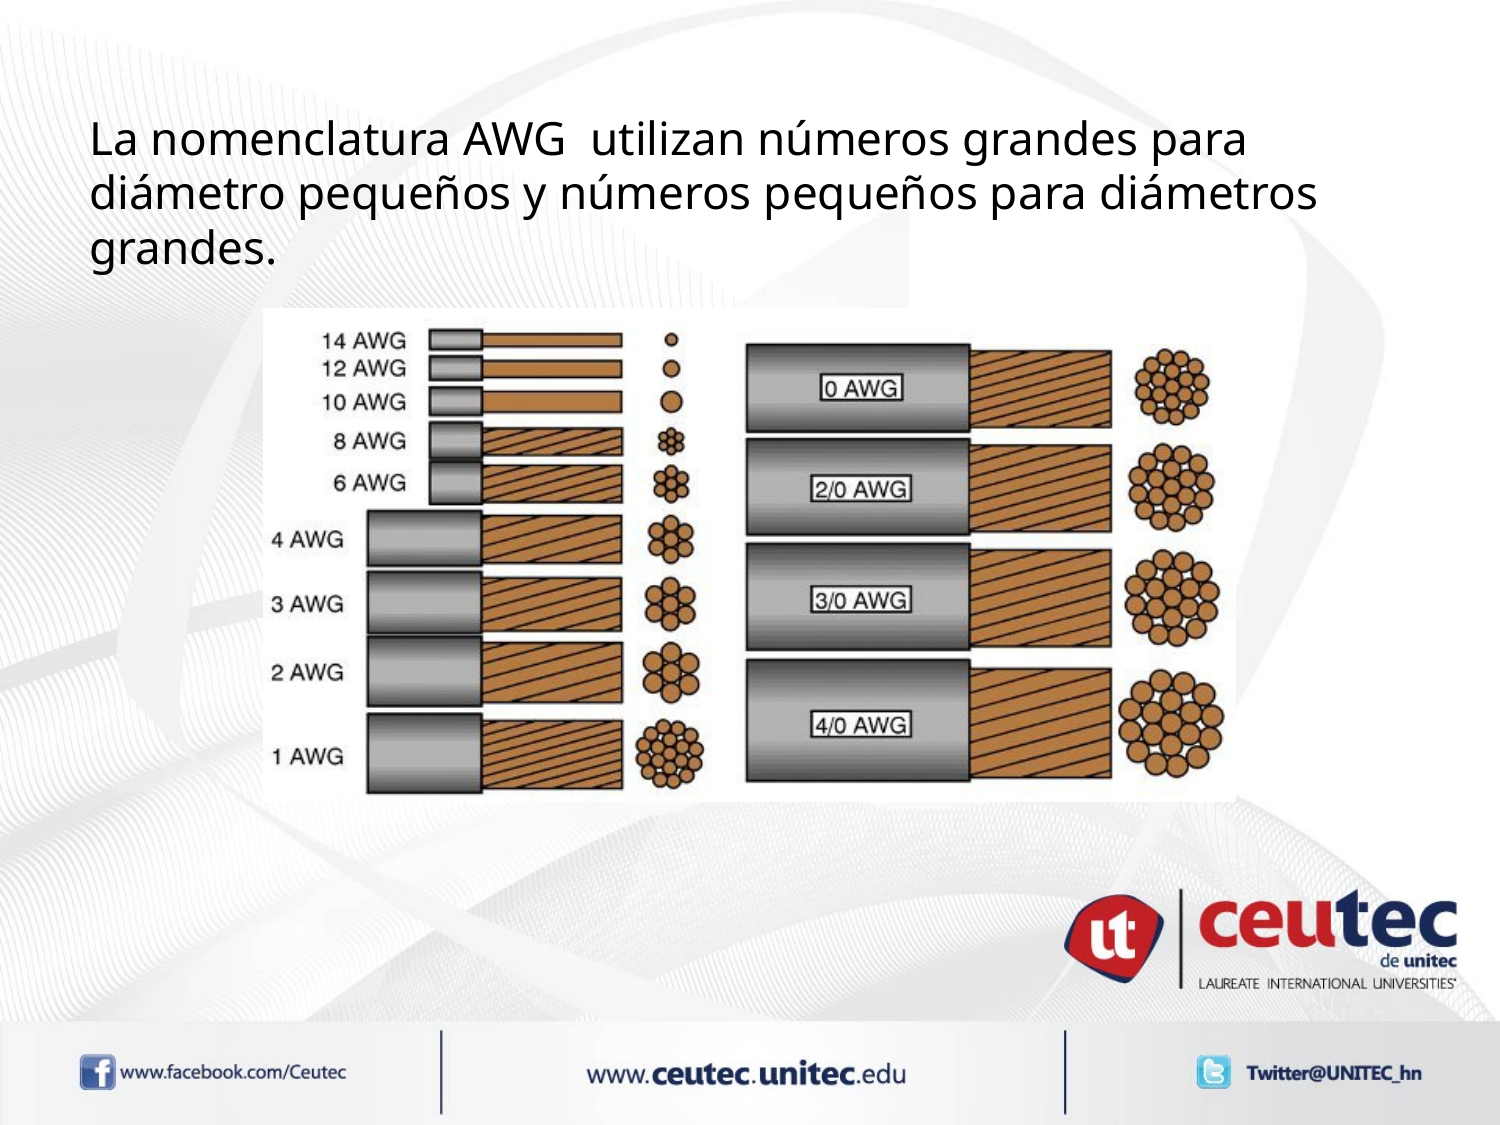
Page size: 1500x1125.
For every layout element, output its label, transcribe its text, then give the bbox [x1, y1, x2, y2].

picture [0, 0, 1500, 1125]
list La nomenclatura AWG utilizan números grandes para diámetro pequeños y números pequeños para diámetros grandes. [74, 101, 1425, 309]
